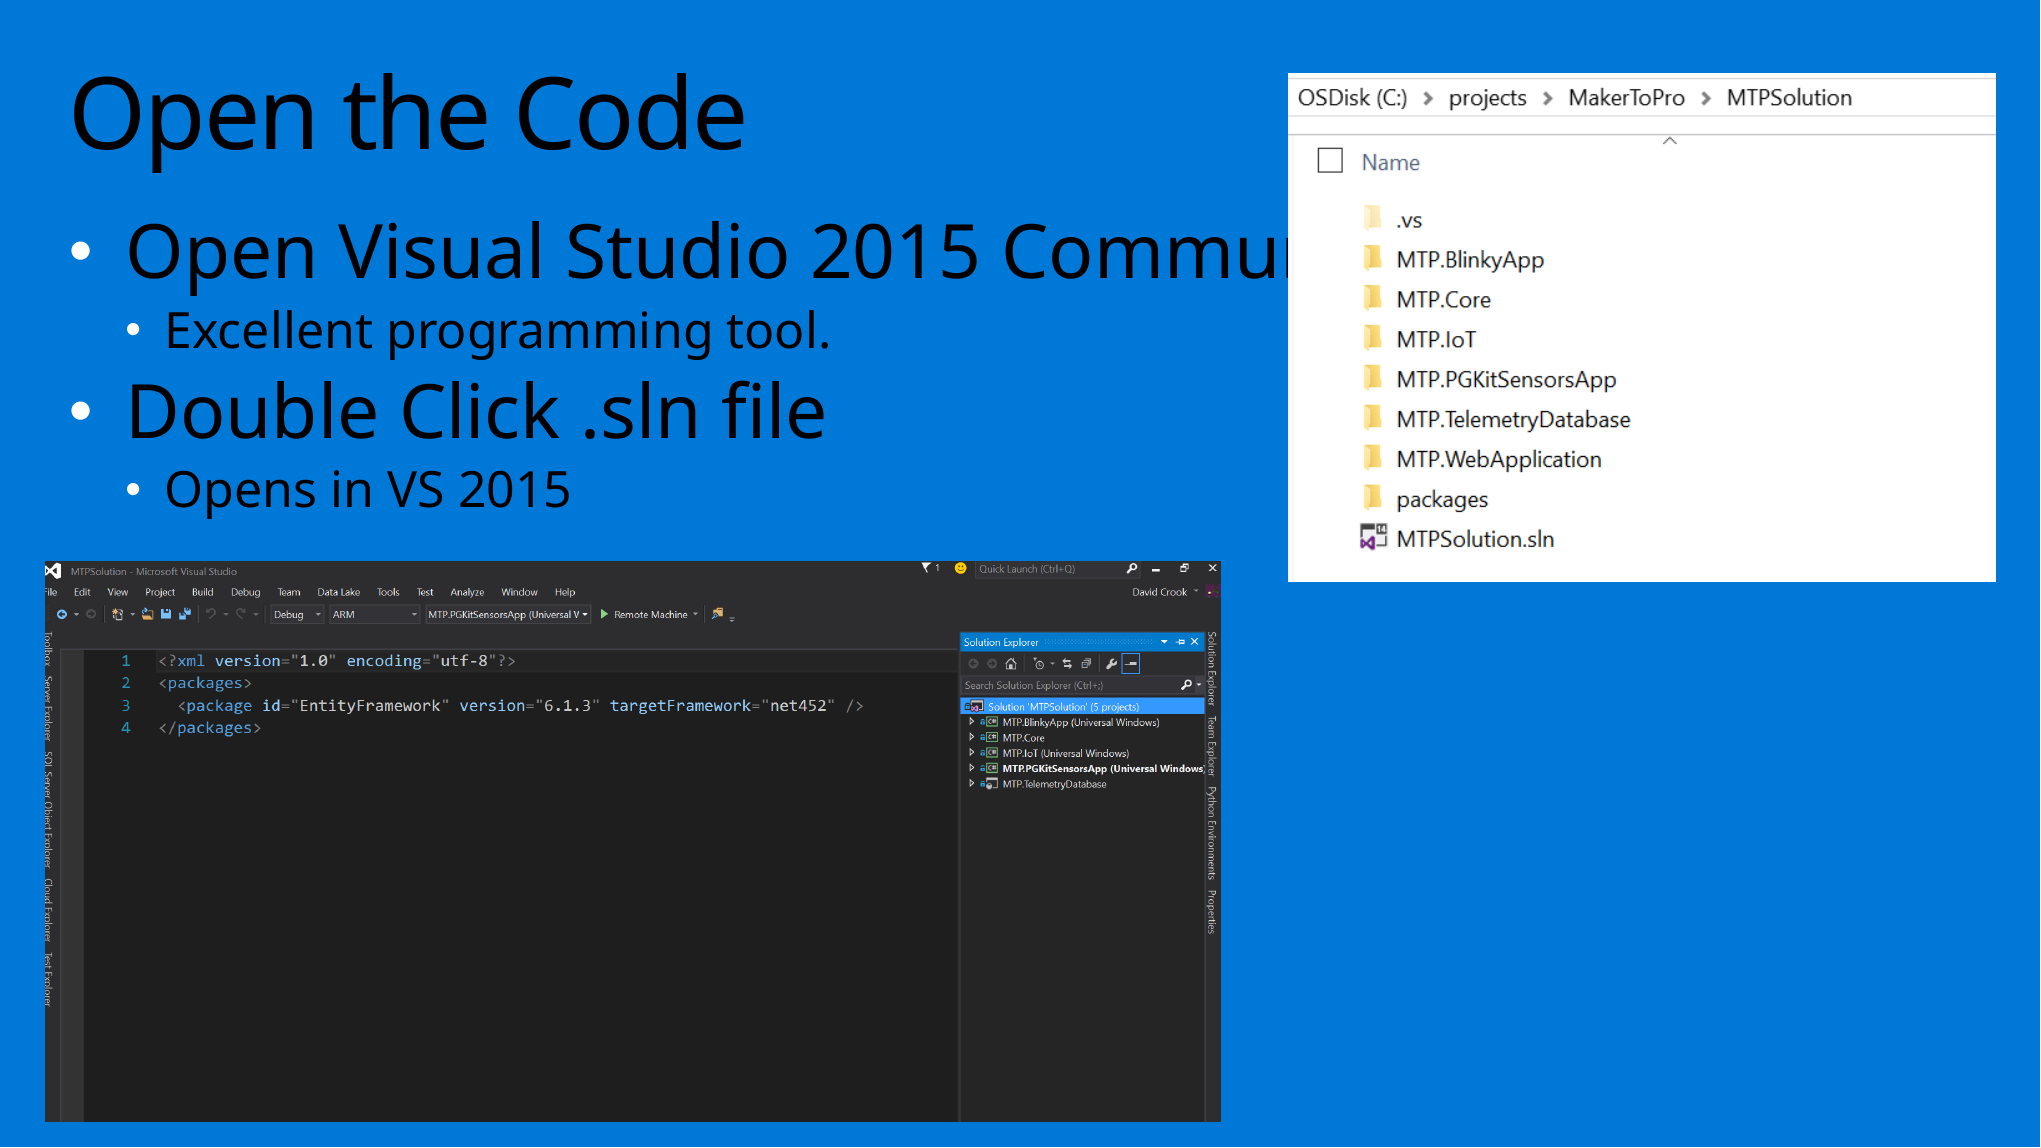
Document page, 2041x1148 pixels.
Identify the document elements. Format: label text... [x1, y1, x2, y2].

picture [44, 560, 1221, 1122]
picture [1288, 73, 1996, 582]
title Open the Code [45, 48, 1996, 199]
list Open Visual Studio 2015 Community Excellent programming tool. Double Click .sln file Opens in VS 2015 [45, 199, 1288, 545]
